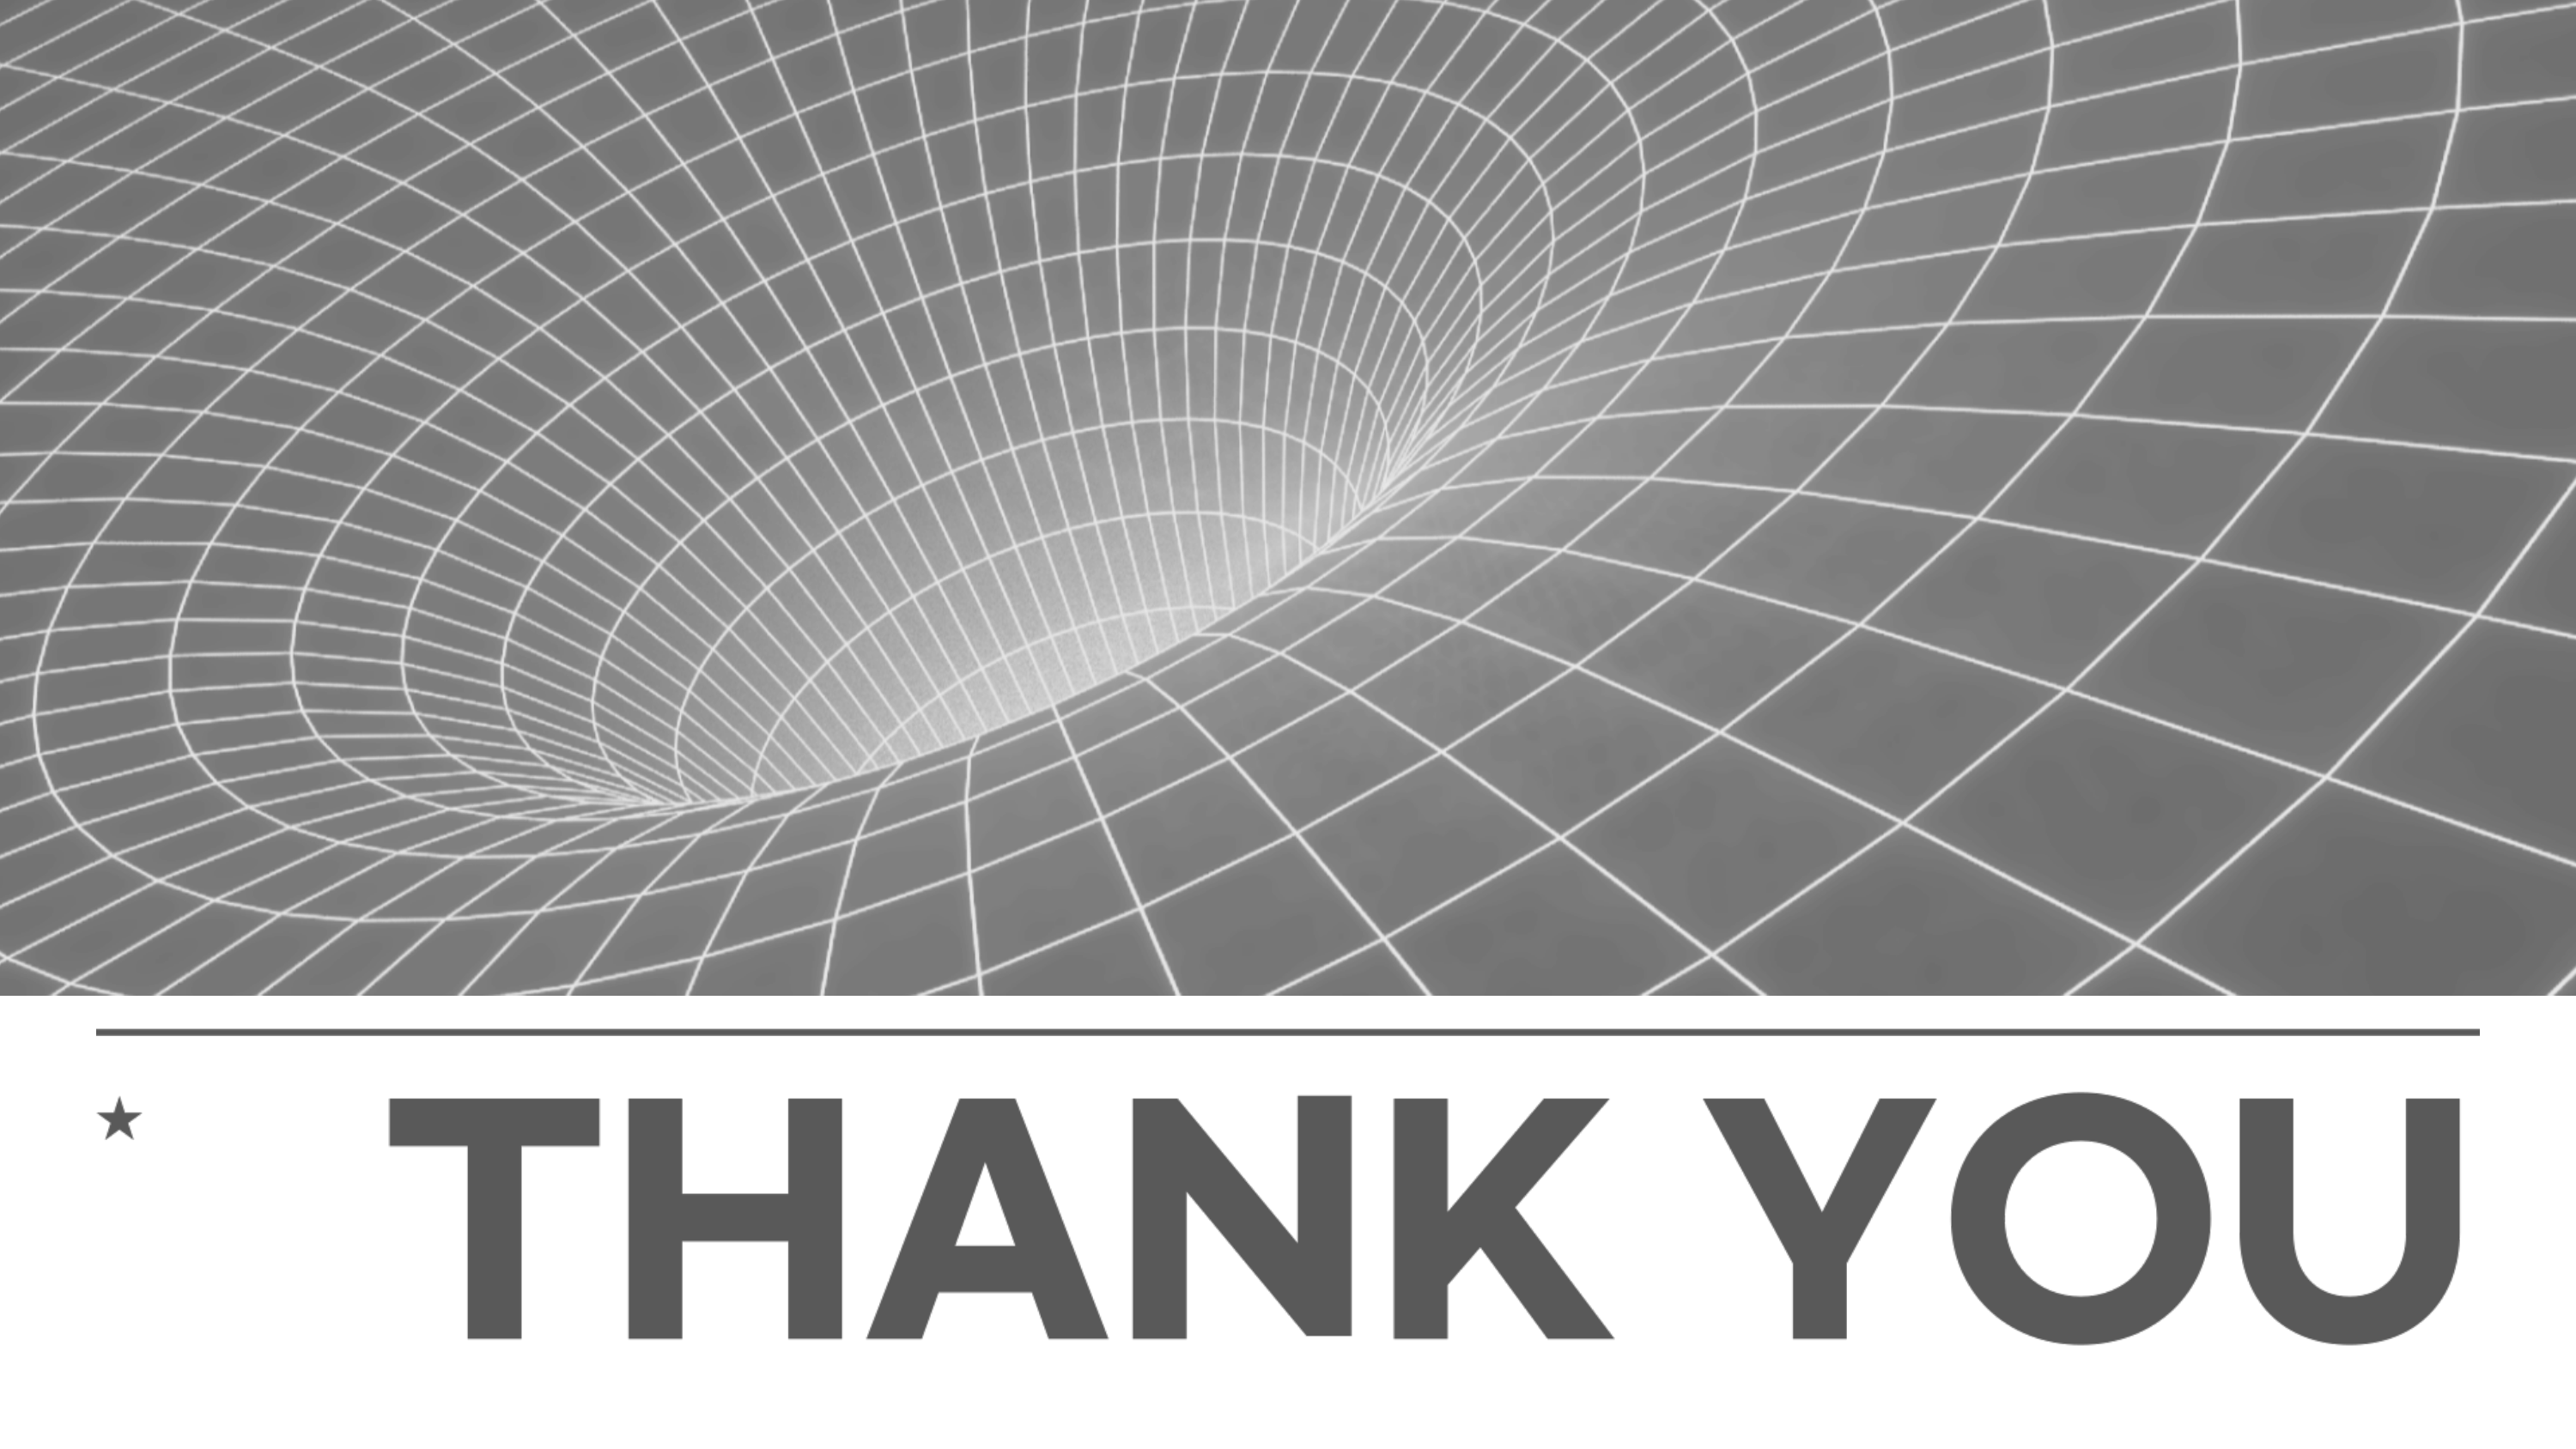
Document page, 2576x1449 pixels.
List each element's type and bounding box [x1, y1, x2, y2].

text_box [95, 1020, 2480, 1046]
picture [88, 996, 2576, 1449]
text_box [0, 0, 2576, 996]
